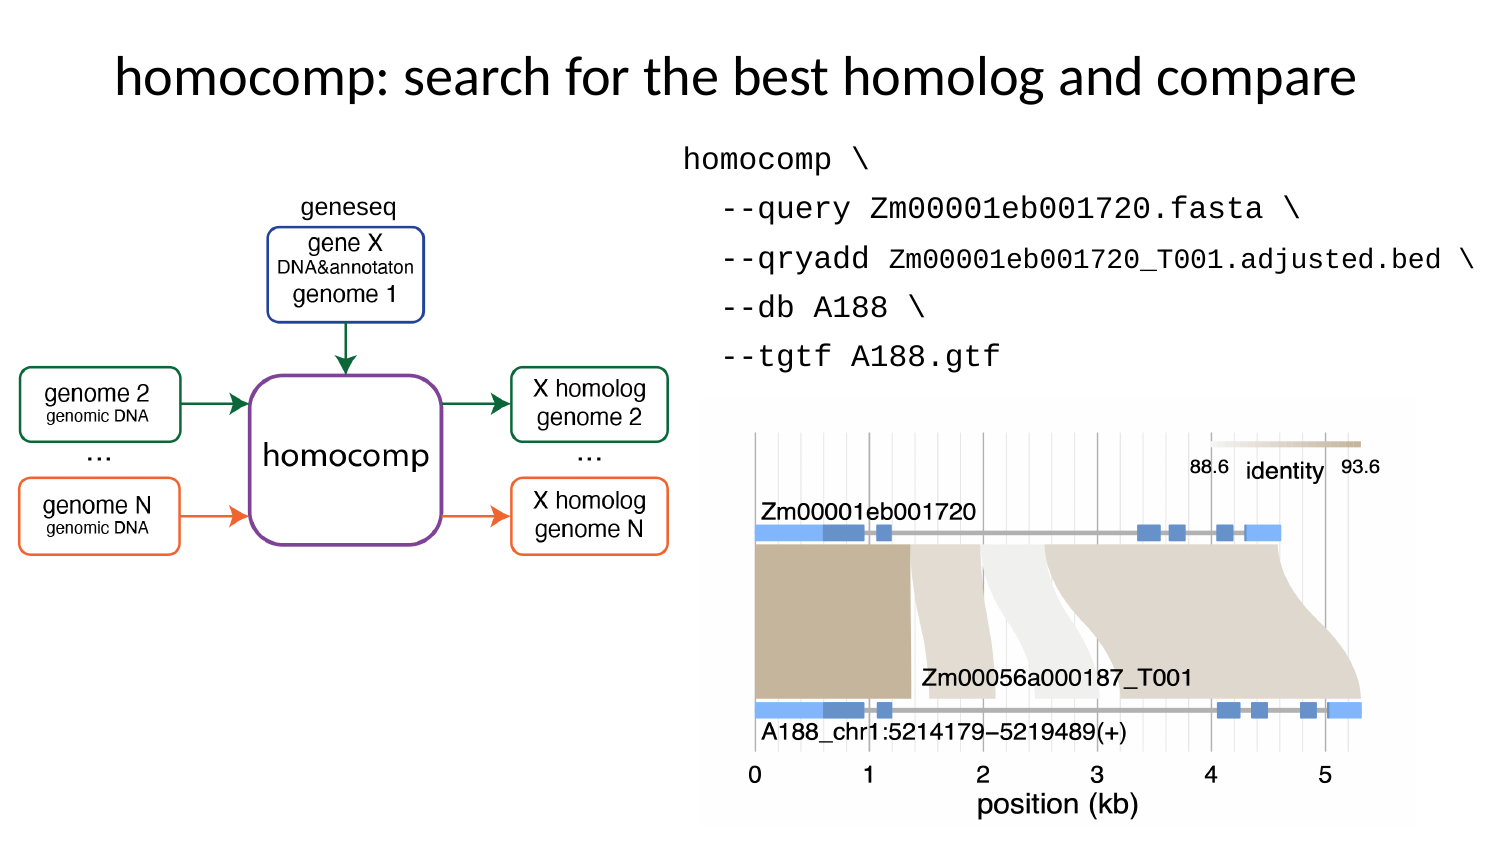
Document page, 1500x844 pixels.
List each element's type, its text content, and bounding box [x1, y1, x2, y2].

list homocomp \ --query Zm00001eb001720.fasta \ --qryadd Zm00001eb001720_T001.adjusted.bed \ --db A188 \ --tgtf A188.gtf [671, 136, 1500, 399]
title homocomp: search for the best homolog and compare [103, 29, 1397, 125]
picture [13, 220, 673, 560]
picture [700, 397, 1416, 827]
text_box geneseq [285, 183, 413, 219]
